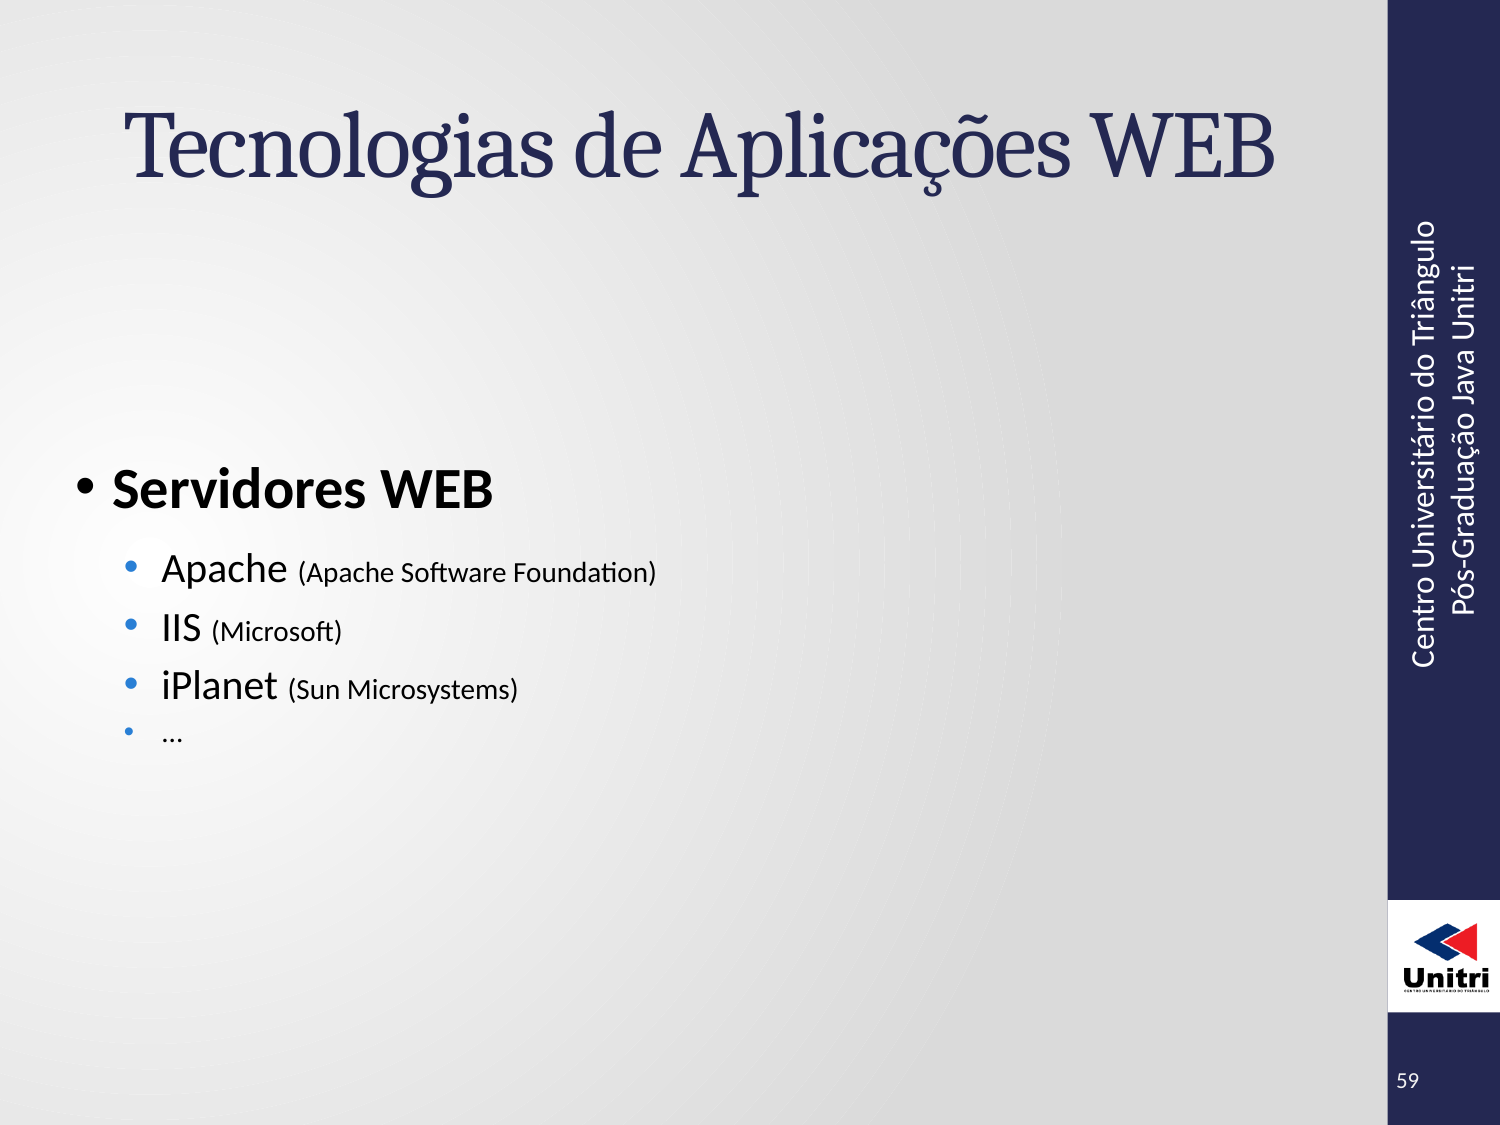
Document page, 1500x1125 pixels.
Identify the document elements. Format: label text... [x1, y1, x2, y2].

text_box 59 [1381, 1058, 1500, 1101]
picture [1381, 902, 1500, 1010]
list Servidores WEB Apache (Apache Software Foundation) IIS (Microsoft) iPlanet (Sun Microsystems) ... [41, 278, 1325, 1050]
title Tecnologias de Aplicações WEB [75, 45, 1325, 233]
text_box Centro Universitário do Triângulo Pós-Graduação Java Unitri [1393, 0, 1488, 882]
